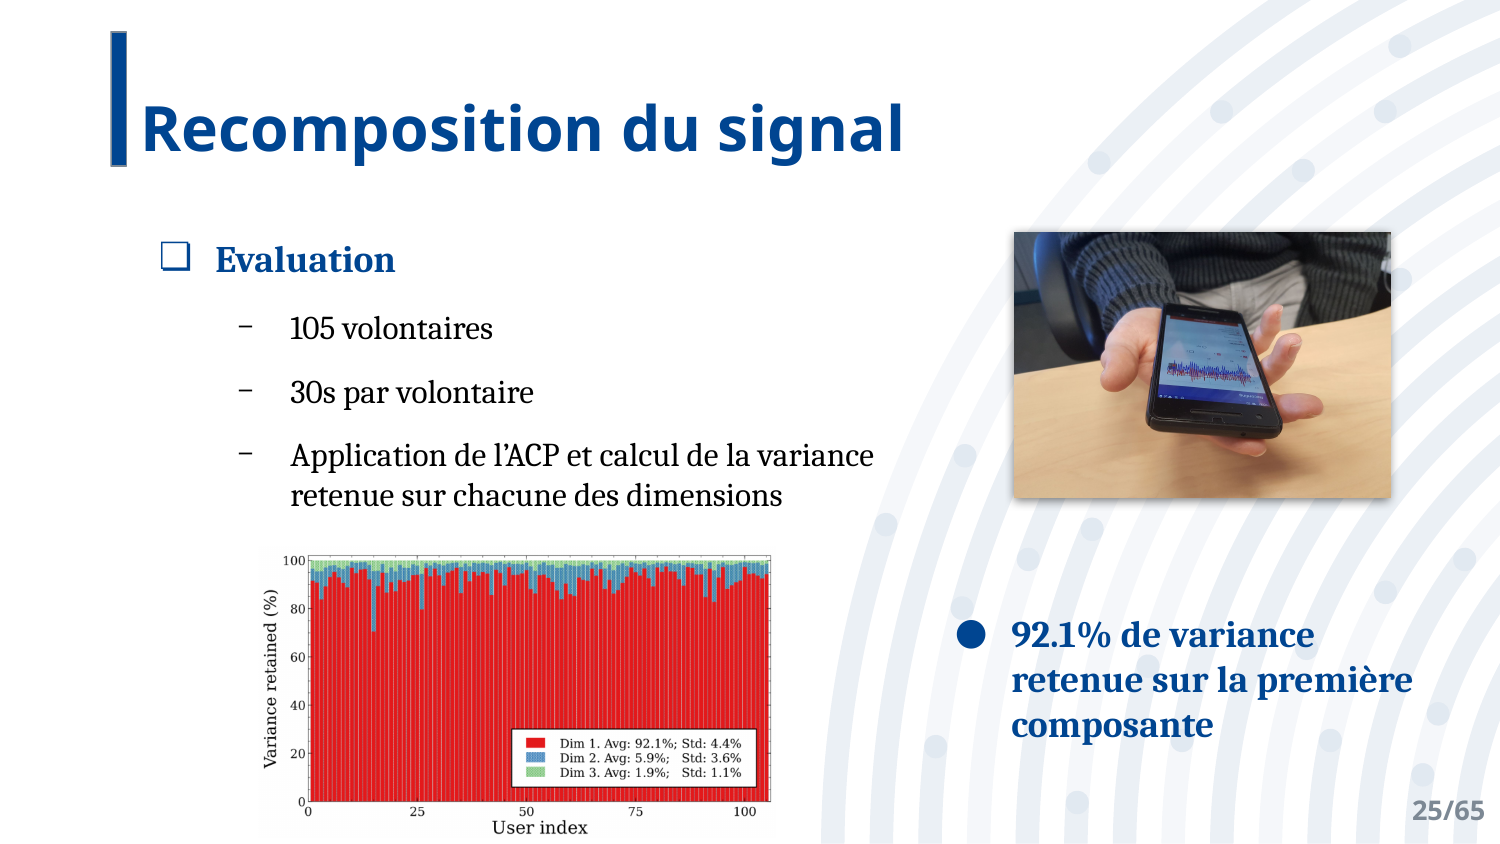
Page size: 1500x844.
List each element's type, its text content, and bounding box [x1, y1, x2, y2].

title Recomposition du signal [140, 99, 1360, 165]
list Evaluation 105 volontaires 30s par volontaire Application de l’ACP et calcul de la variance retenue sur chacune des dimensions [140, 234, 937, 733]
slide_number 25/65 [1403, 779, 1494, 844]
picture [258, 546, 776, 839]
picture [1014, 231, 1392, 498]
text_box 92.1% de variance retenue sur la première composante [936, 621, 1439, 745]
